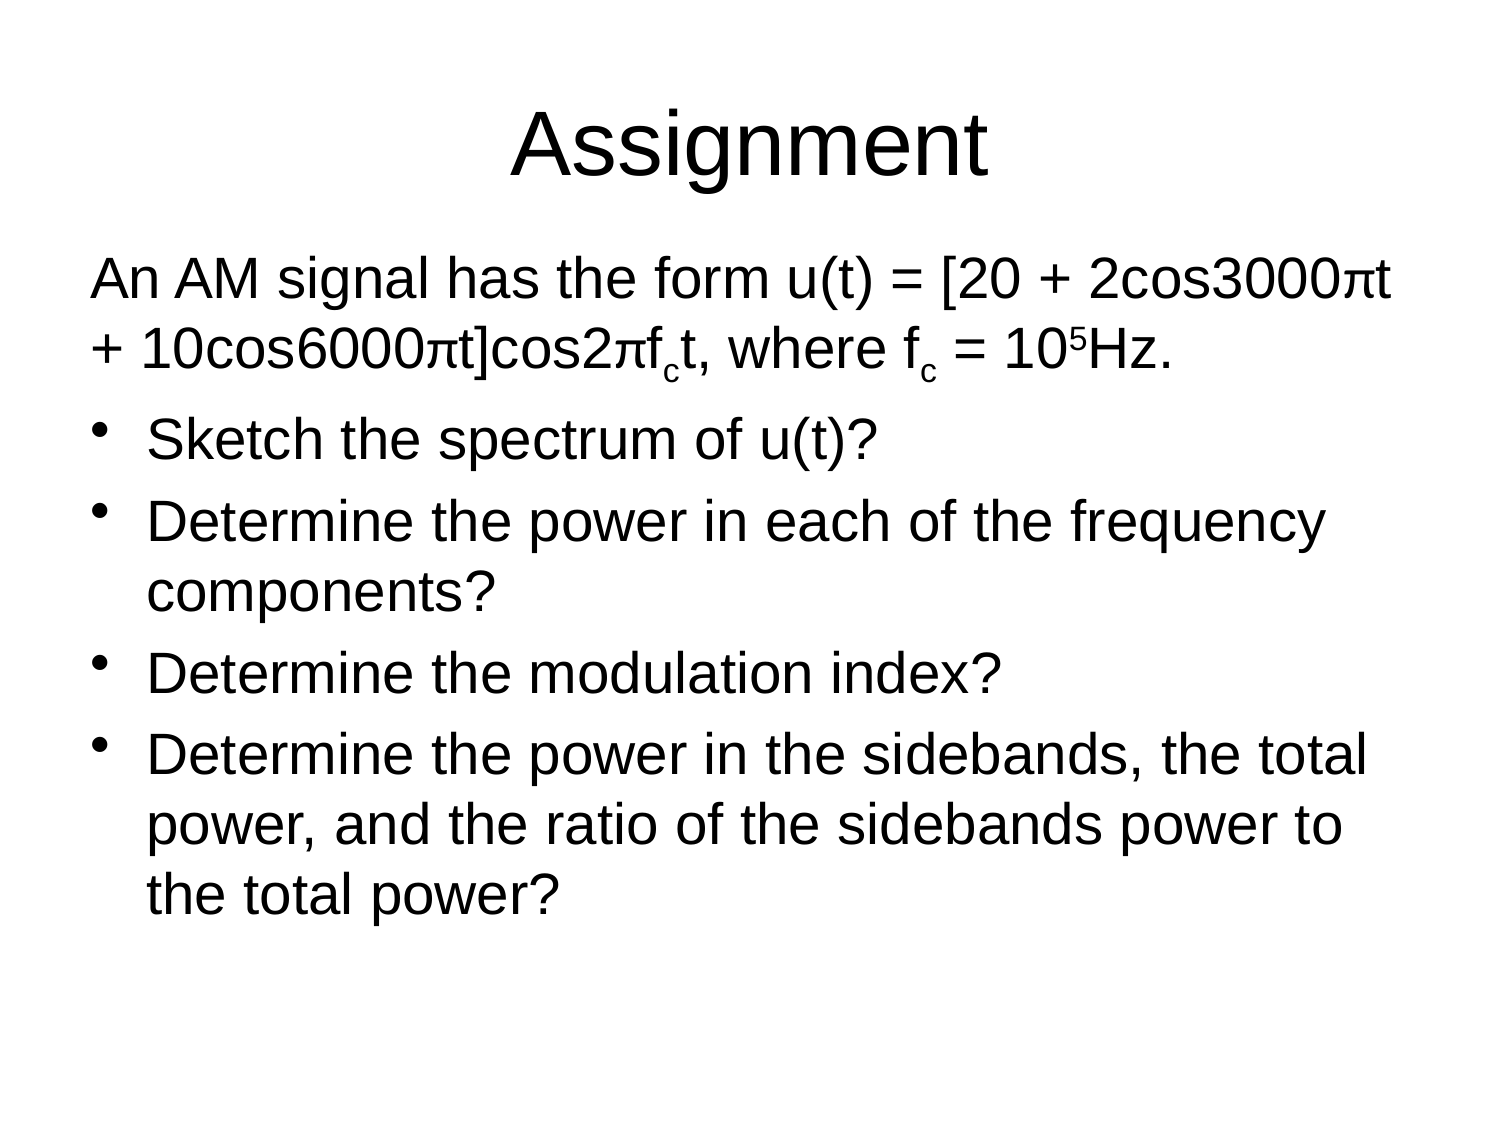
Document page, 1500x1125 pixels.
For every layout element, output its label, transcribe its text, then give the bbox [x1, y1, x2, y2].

title Assignment [75, 45, 1425, 232]
list An AM signal has the form u(t) = [20 + 2cos3000πt + 10cos6000πt]cos2πfct, where fc = 105Hz. Sketch the spectrum of u(t)? Determine the power in each of the frequency components? Determine the modulation index? Determine the power in the sidebands, the total power, and the ratio of the sidebands power to the total power? [75, 232, 1425, 1005]
